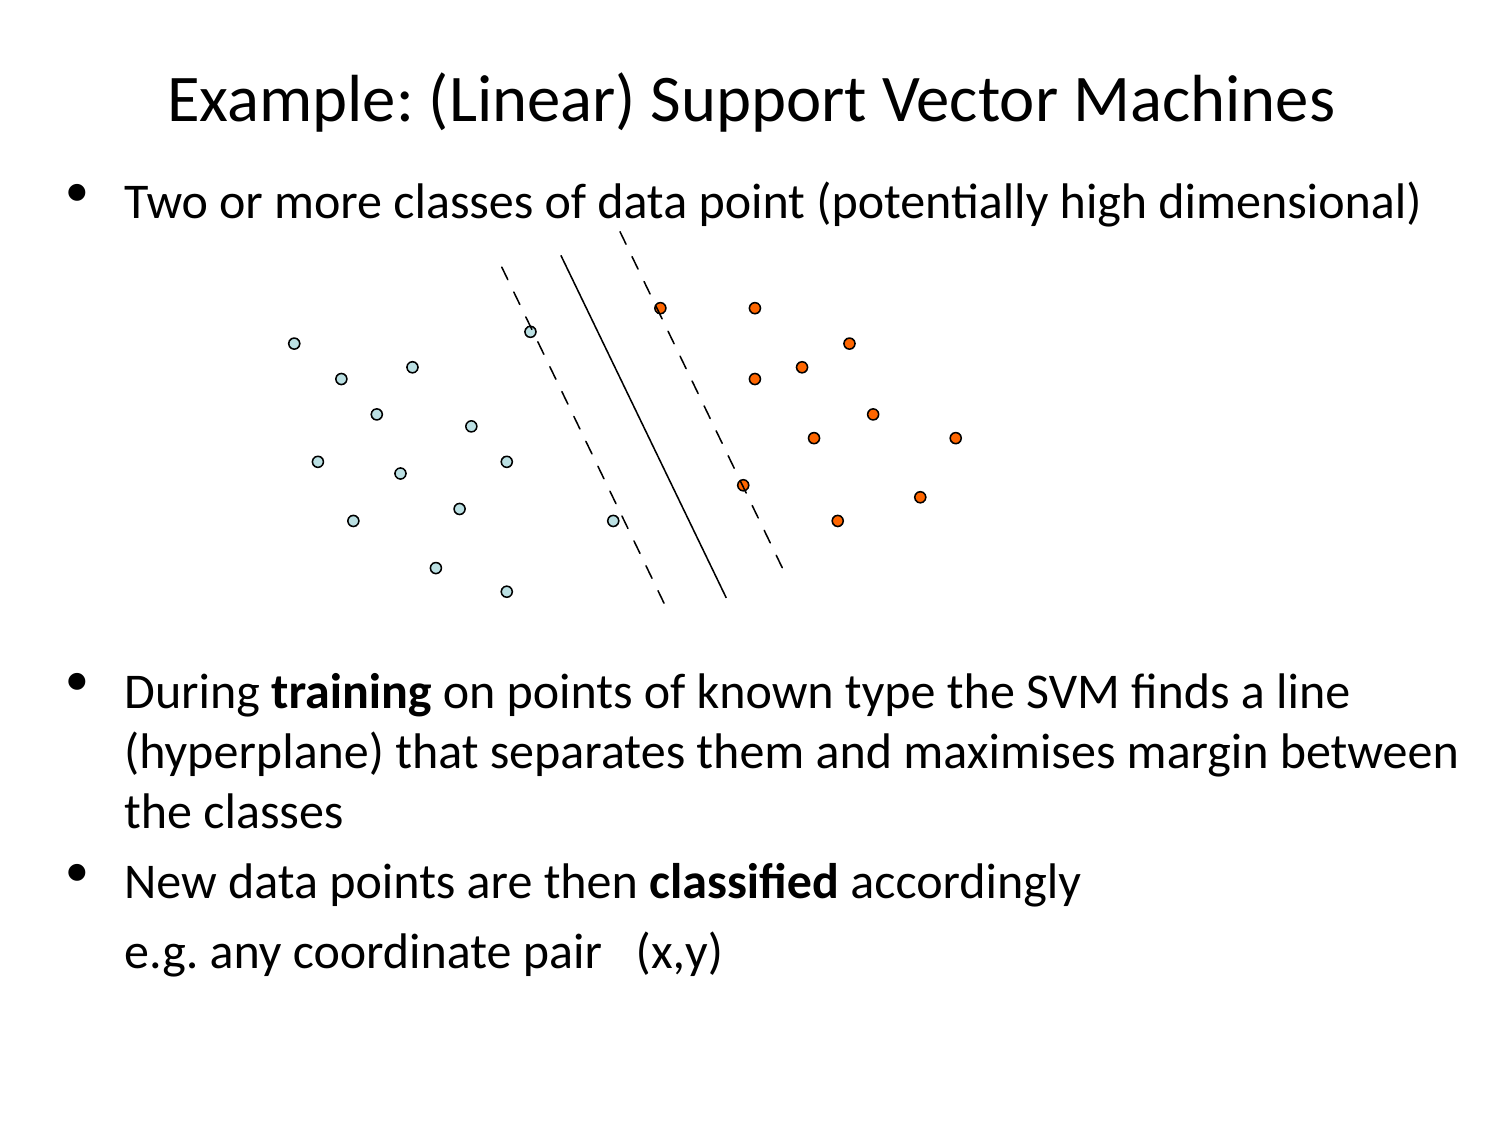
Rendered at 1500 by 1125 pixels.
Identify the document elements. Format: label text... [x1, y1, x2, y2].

text_box [950, 432, 962, 444]
text_box [843, 338, 856, 350]
text_box [335, 373, 347, 385]
text_box [394, 467, 407, 480]
text_box [749, 373, 761, 385]
text_box [406, 361, 419, 373]
text_box [501, 586, 513, 598]
text_box Two or more classes of data point (potentially high dimensional) During training on points of known type the SVM finds a line (hyperplane) that separates them and maximises margin between the classes New data points are then classified accordingly e.g. any coordinate pair (x,y) [53, 160, 1478, 1082]
text_box [524, 326, 537, 338]
text_box [371, 408, 383, 421]
text_box [465, 420, 477, 432]
text_box [607, 515, 619, 527]
text_box [796, 361, 808, 373]
text_box [808, 432, 820, 444]
text_box [737, 479, 749, 491]
text_box [501, 456, 513, 468]
text_box [288, 338, 300, 350]
text_box Example: (Linear) Support Vector Machines [76, 30, 1427, 158]
text_box [832, 515, 844, 527]
text_box [347, 515, 359, 527]
text_box [654, 302, 666, 314]
text_box [312, 456, 324, 468]
text_box [867, 408, 879, 421]
text_box [454, 503, 466, 515]
text_box [430, 562, 442, 574]
text_box [914, 491, 926, 503]
text_box [749, 302, 761, 314]
